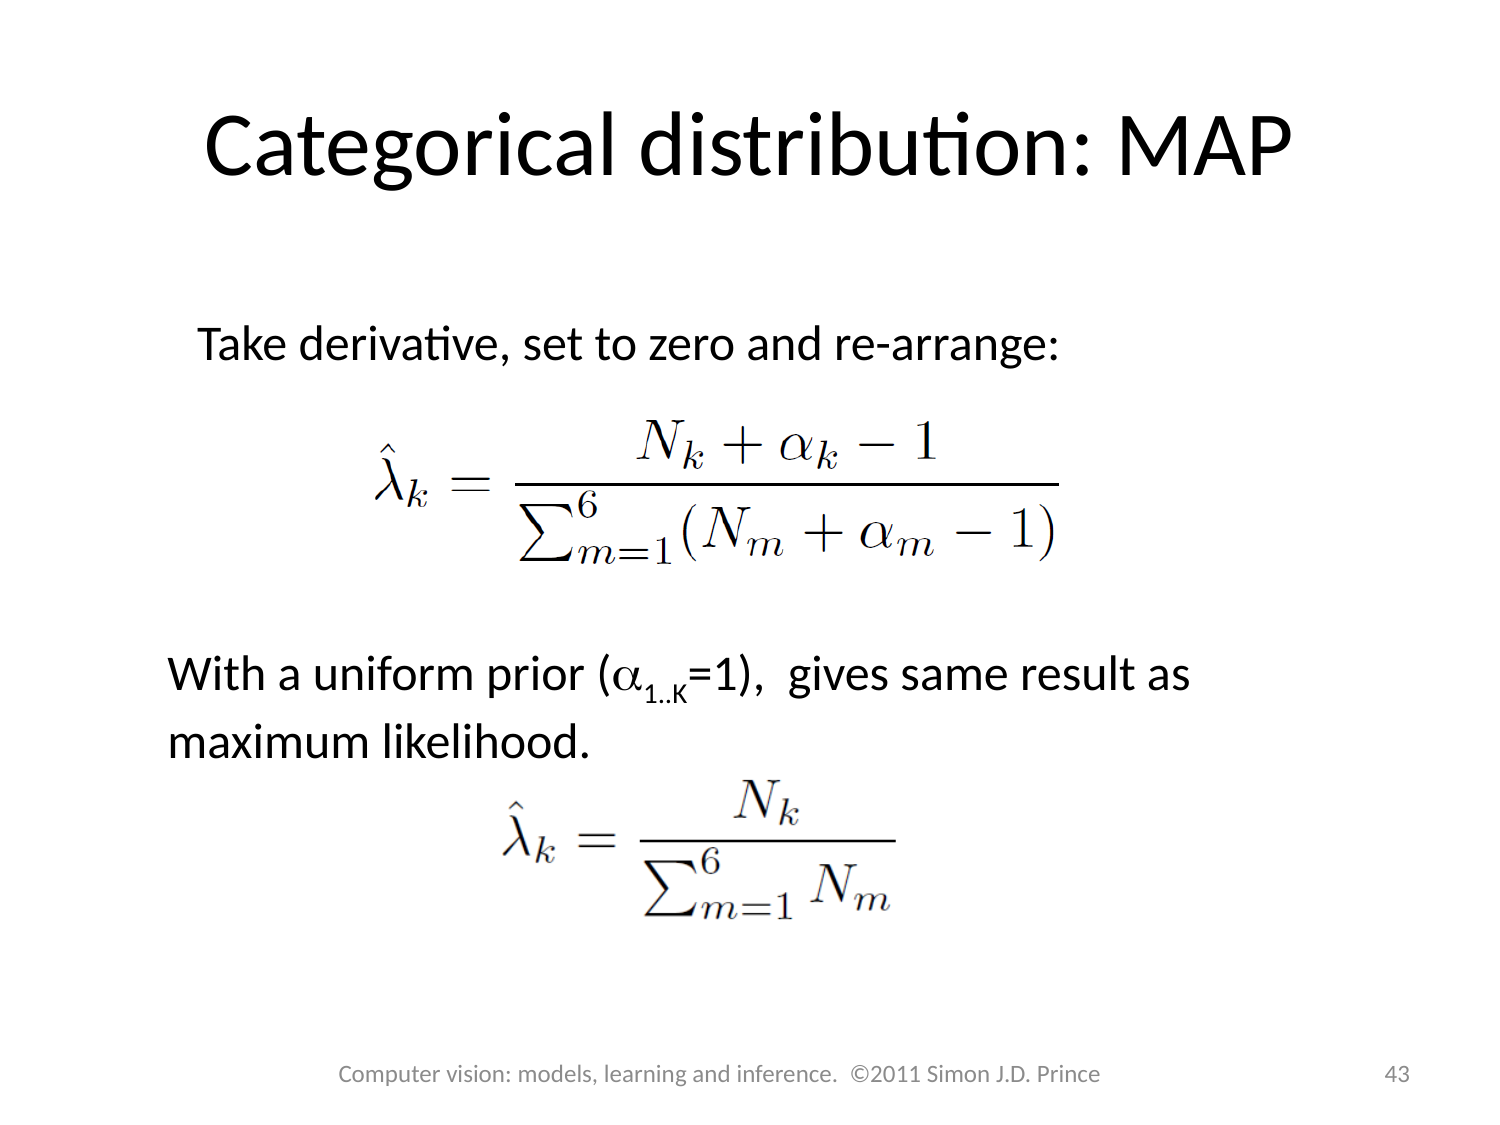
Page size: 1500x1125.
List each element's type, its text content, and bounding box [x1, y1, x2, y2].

text_box With a uniform prior (a1..K=1), gives same result as maximum likelihood. [152, 633, 1412, 777]
picture [501, 762, 902, 929]
picture [359, 408, 1070, 574]
slide_number 43 [1140, 1042, 1425, 1103]
title Categorical distribution: MAP [75, 45, 1425, 233]
footer Computer vision: models, learning and inference. ©2011 Simon J.D. Prince [301, 1042, 1140, 1103]
text_box Take derivative, set to zero and re-arrange: [182, 302, 1076, 378]
